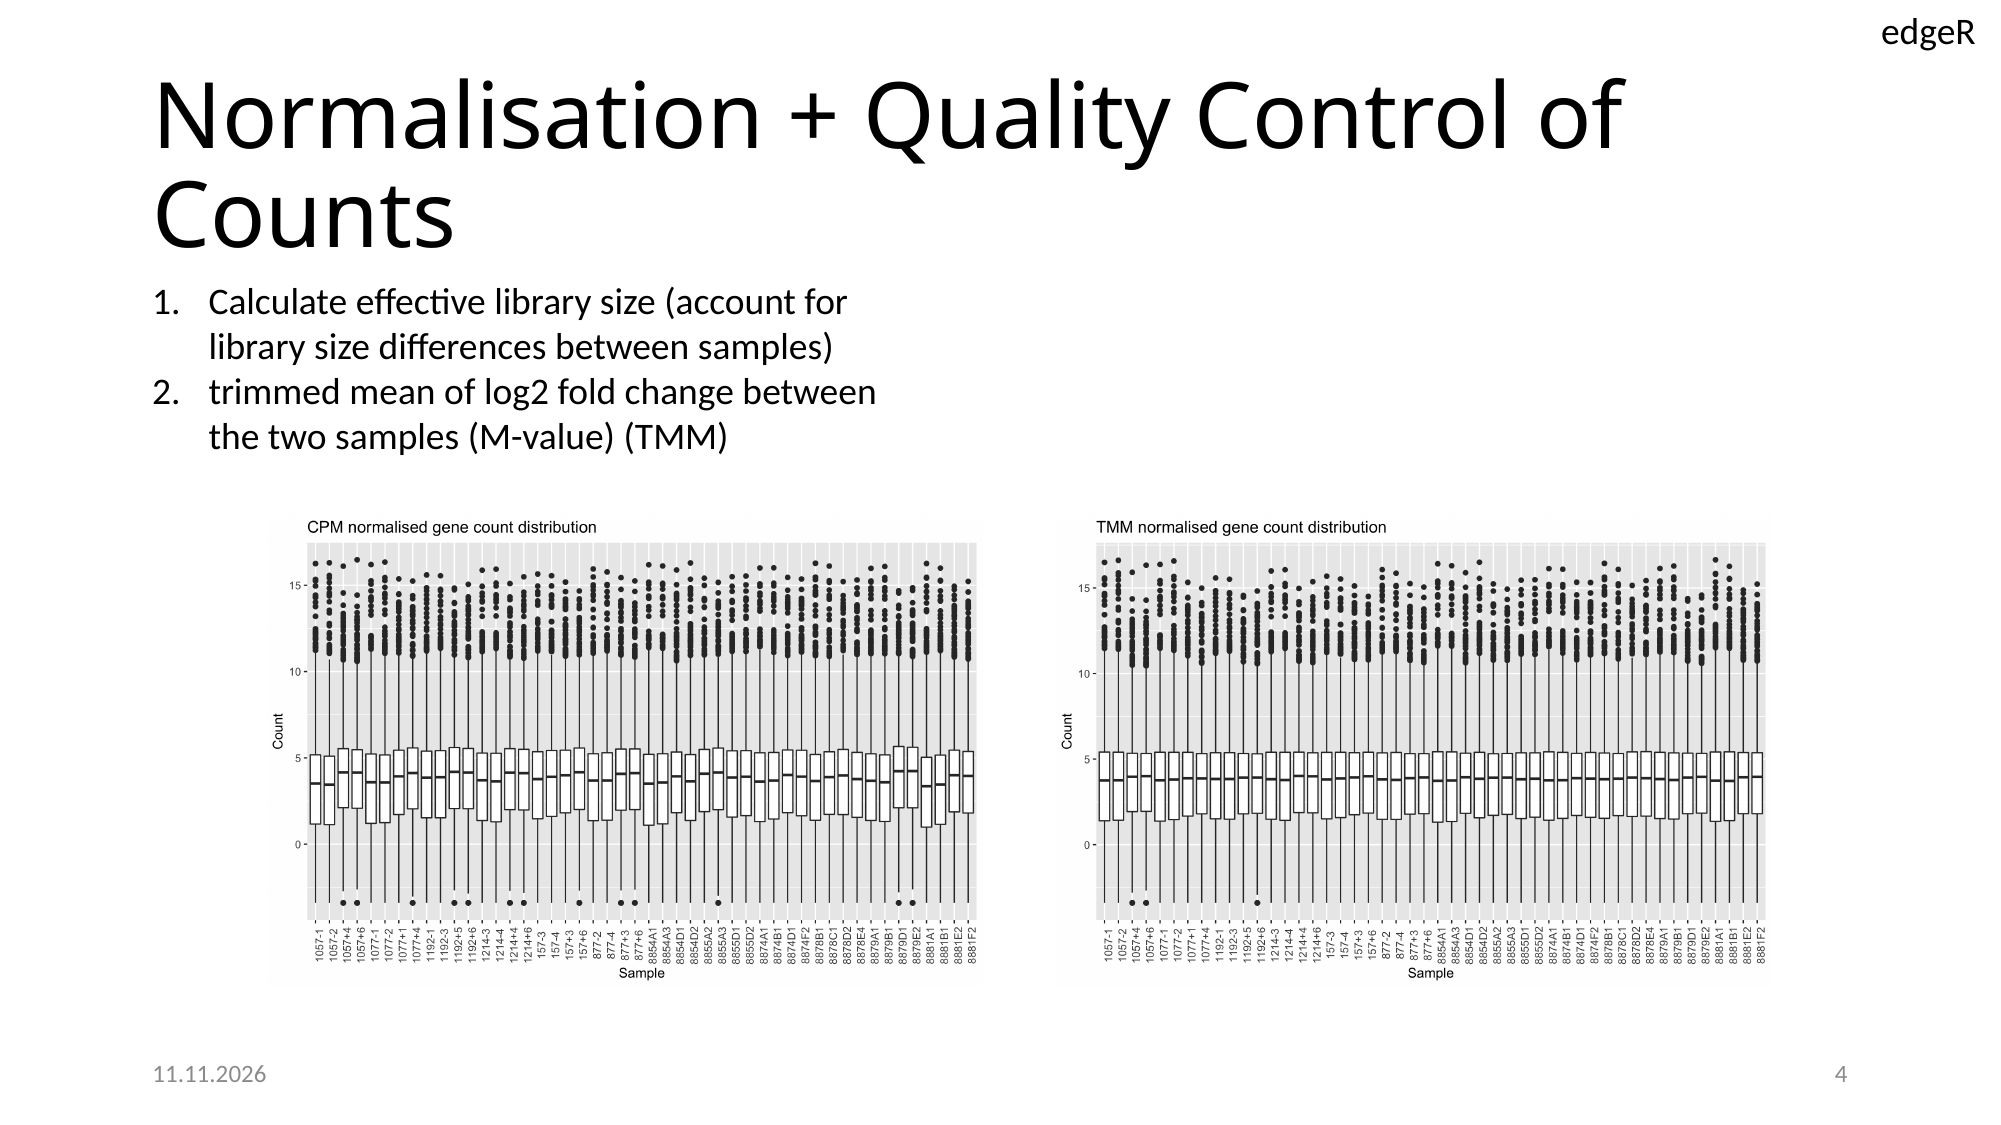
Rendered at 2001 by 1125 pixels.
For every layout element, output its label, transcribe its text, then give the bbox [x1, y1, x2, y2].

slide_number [137, 1042, 588, 1103]
text_box Calculate effective library size (account for library size differences between samples) trimmed mean of log2 fold change between the two samples (M-value) (TMM) [137, 269, 929, 465]
slide_number 4 [1412, 1042, 1863, 1103]
text_box edgeR [1866, 0, 2000, 59]
title Normalisation + Quality Control of Counts [137, 59, 1863, 278]
picture [1055, 513, 1772, 987]
picture [266, 513, 983, 987]
